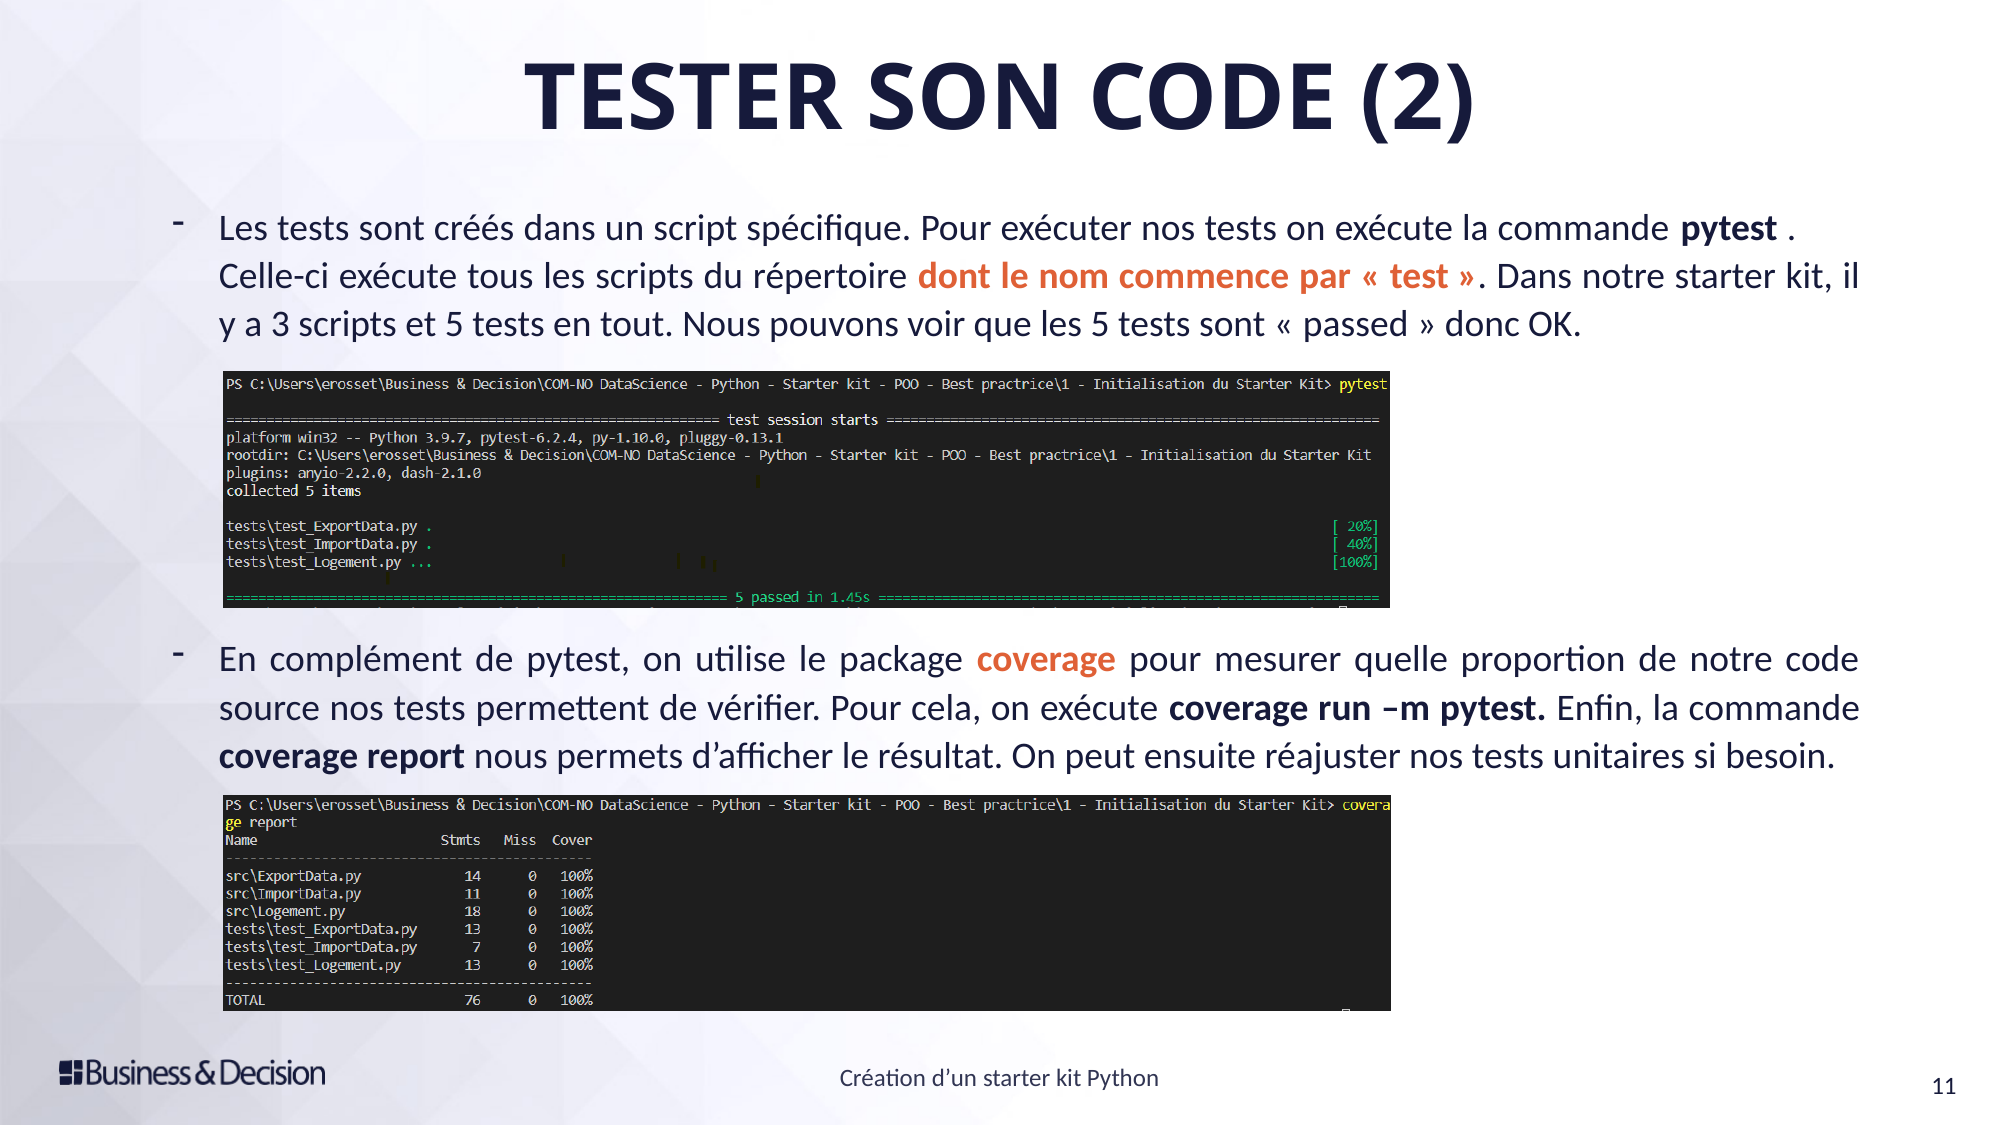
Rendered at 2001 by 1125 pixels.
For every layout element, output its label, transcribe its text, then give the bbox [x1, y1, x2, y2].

slide_number 11 [1521, 1054, 1972, 1115]
picture [0, 0, 2001, 1125]
text_box En complément de pytest, on utilise le package coverage pour mesurer quelle proportion de notre code source nos tests permettent de vérifier. Pour cela, on exécute coverage run –m pytest. Enfin, la commande coverage report nous permets d’afficher le résultat. On peut ensuite réajuster nos tests unitaires si besoin. [157, 623, 1875, 783]
text_box Les tests sont créés dans un script spécifique. Pour exécuter nos tests on exécute la commande pytest . Celle-ci exécute tous les scripts du répertoire dont le nom commence par « test ». Dans notre starter kit, il y a 3 scripts et 5 tests en tout. Nous pouvons voir que les 5 tests sont « passed » donc OK. [157, 192, 1875, 352]
text_box Tester son code (2) [0, 6, 2000, 193]
footer Création d’un starter kit Python [662, 1046, 1338, 1107]
